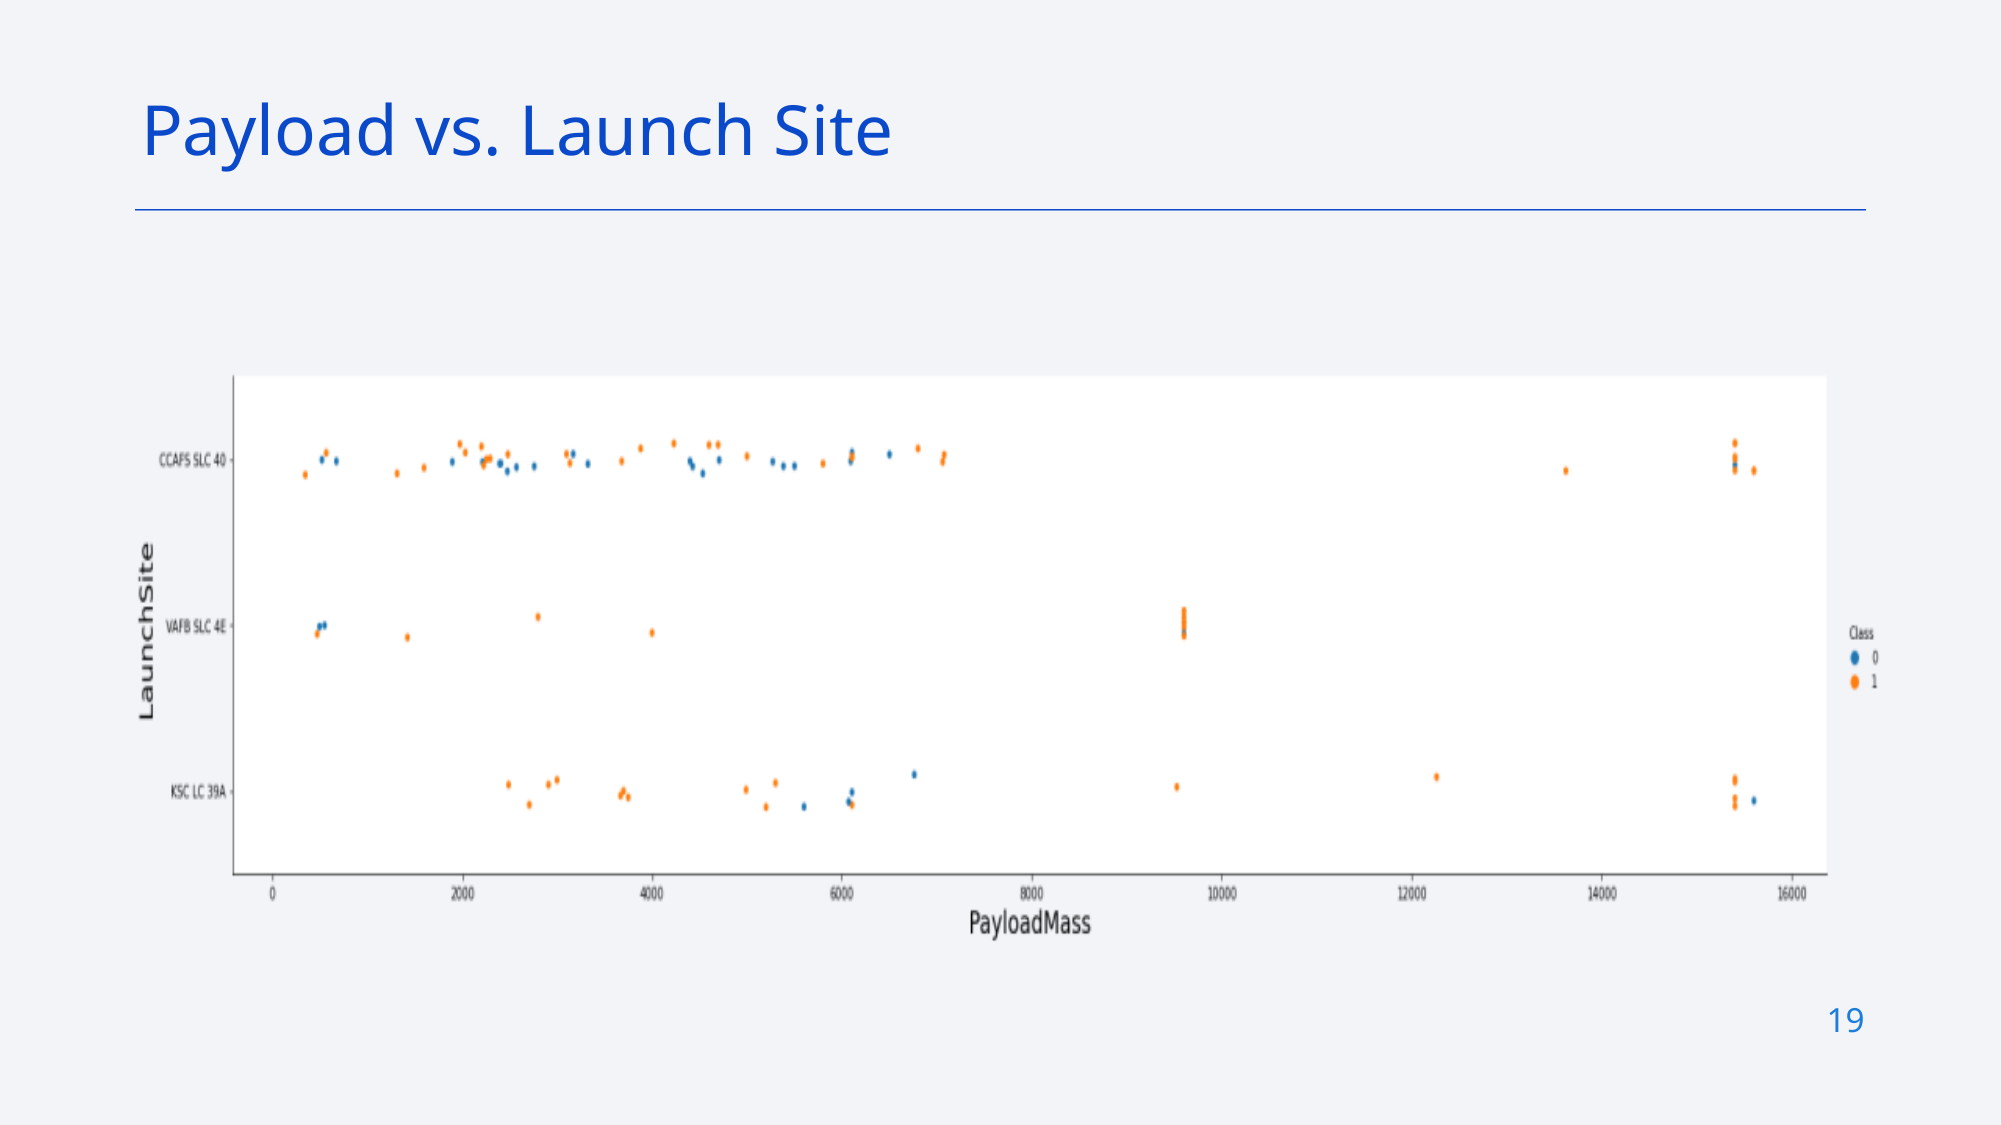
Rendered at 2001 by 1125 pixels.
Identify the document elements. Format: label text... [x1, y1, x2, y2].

text_box Payload vs. Launch Site [126, 88, 1852, 179]
slide_number 19 [1429, 988, 1880, 1055]
picture [0, 0, 2001, 1125]
